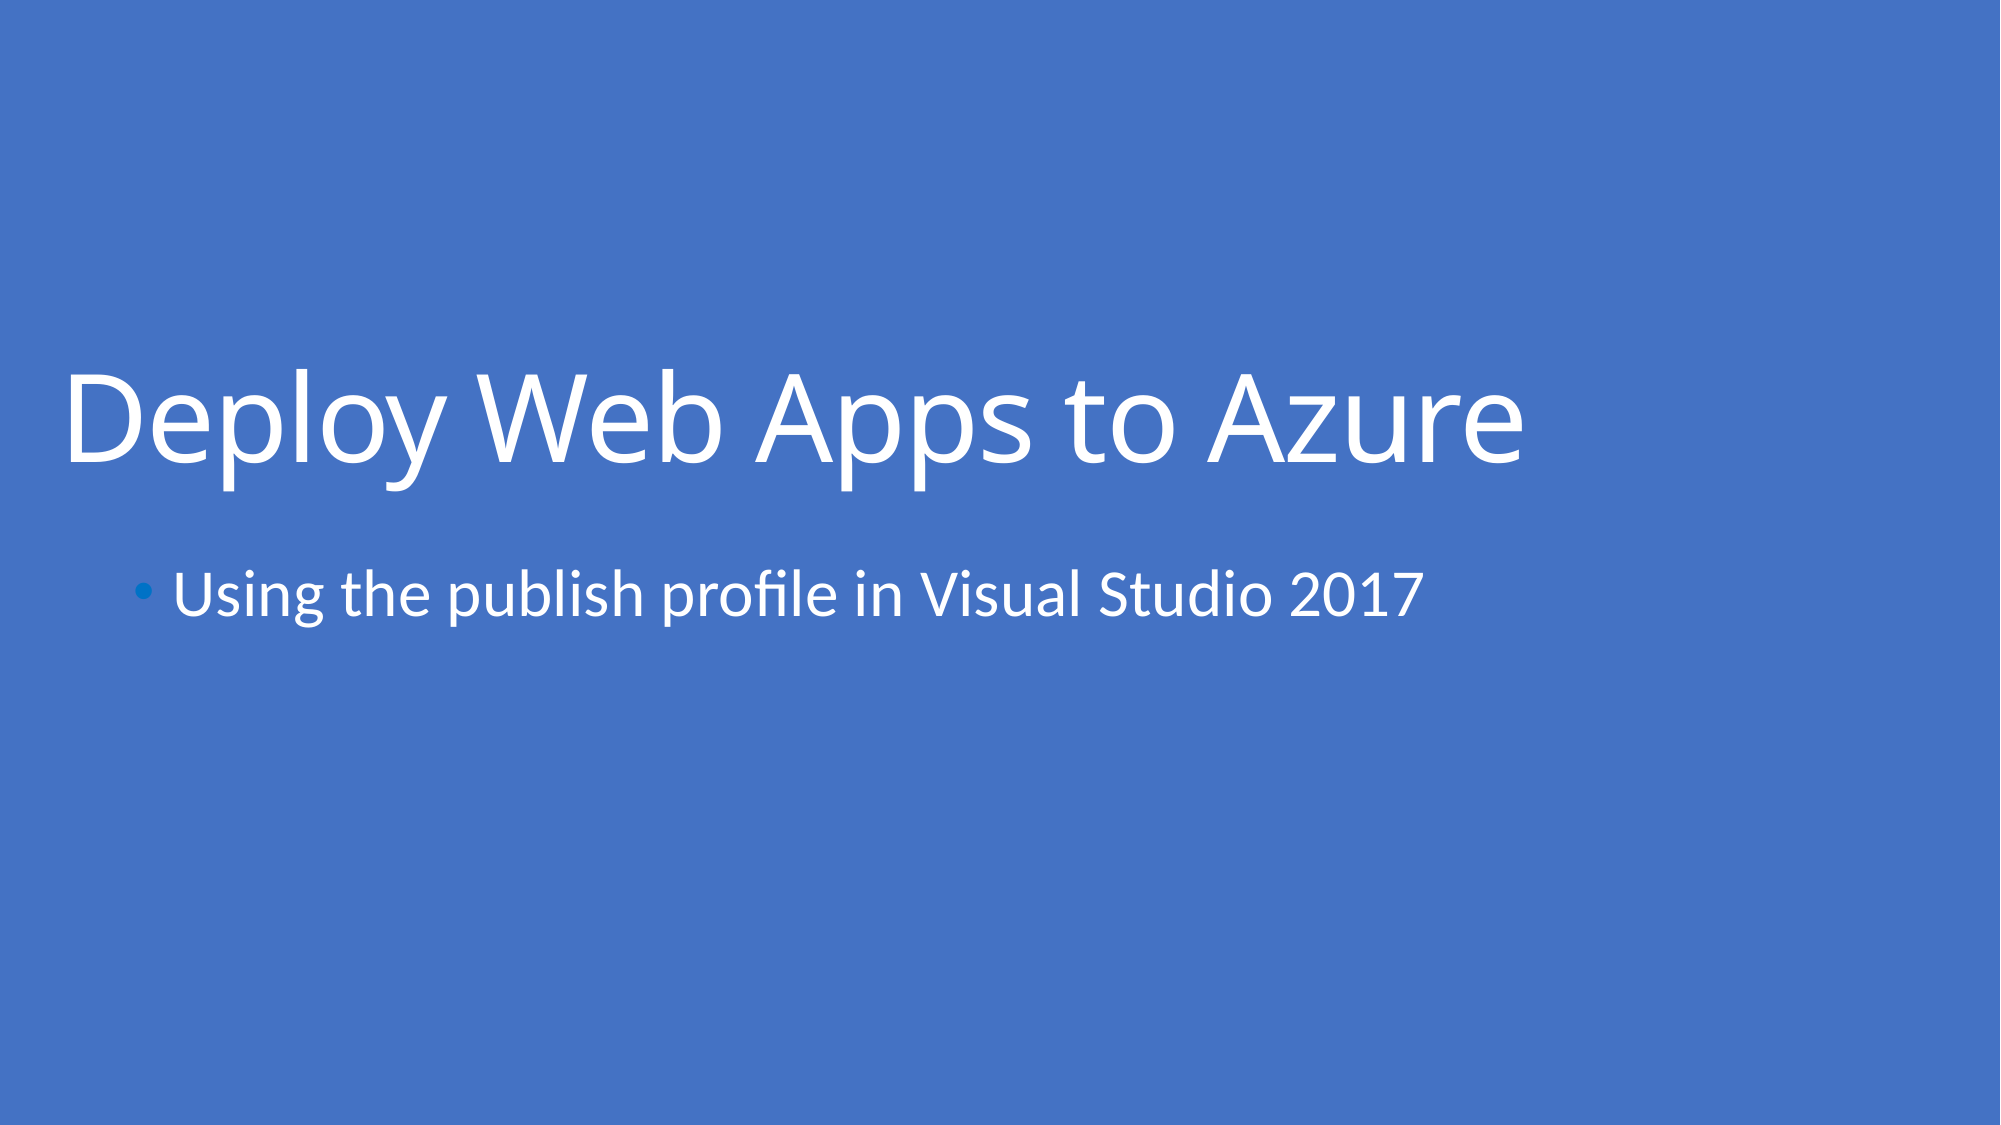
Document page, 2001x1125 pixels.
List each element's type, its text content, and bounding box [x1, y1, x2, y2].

title Deploy Web Apps to Azure [44, 341, 1956, 637]
text_box Using the publish profile in Visual Studio 2017 [62, 550, 1787, 595]
